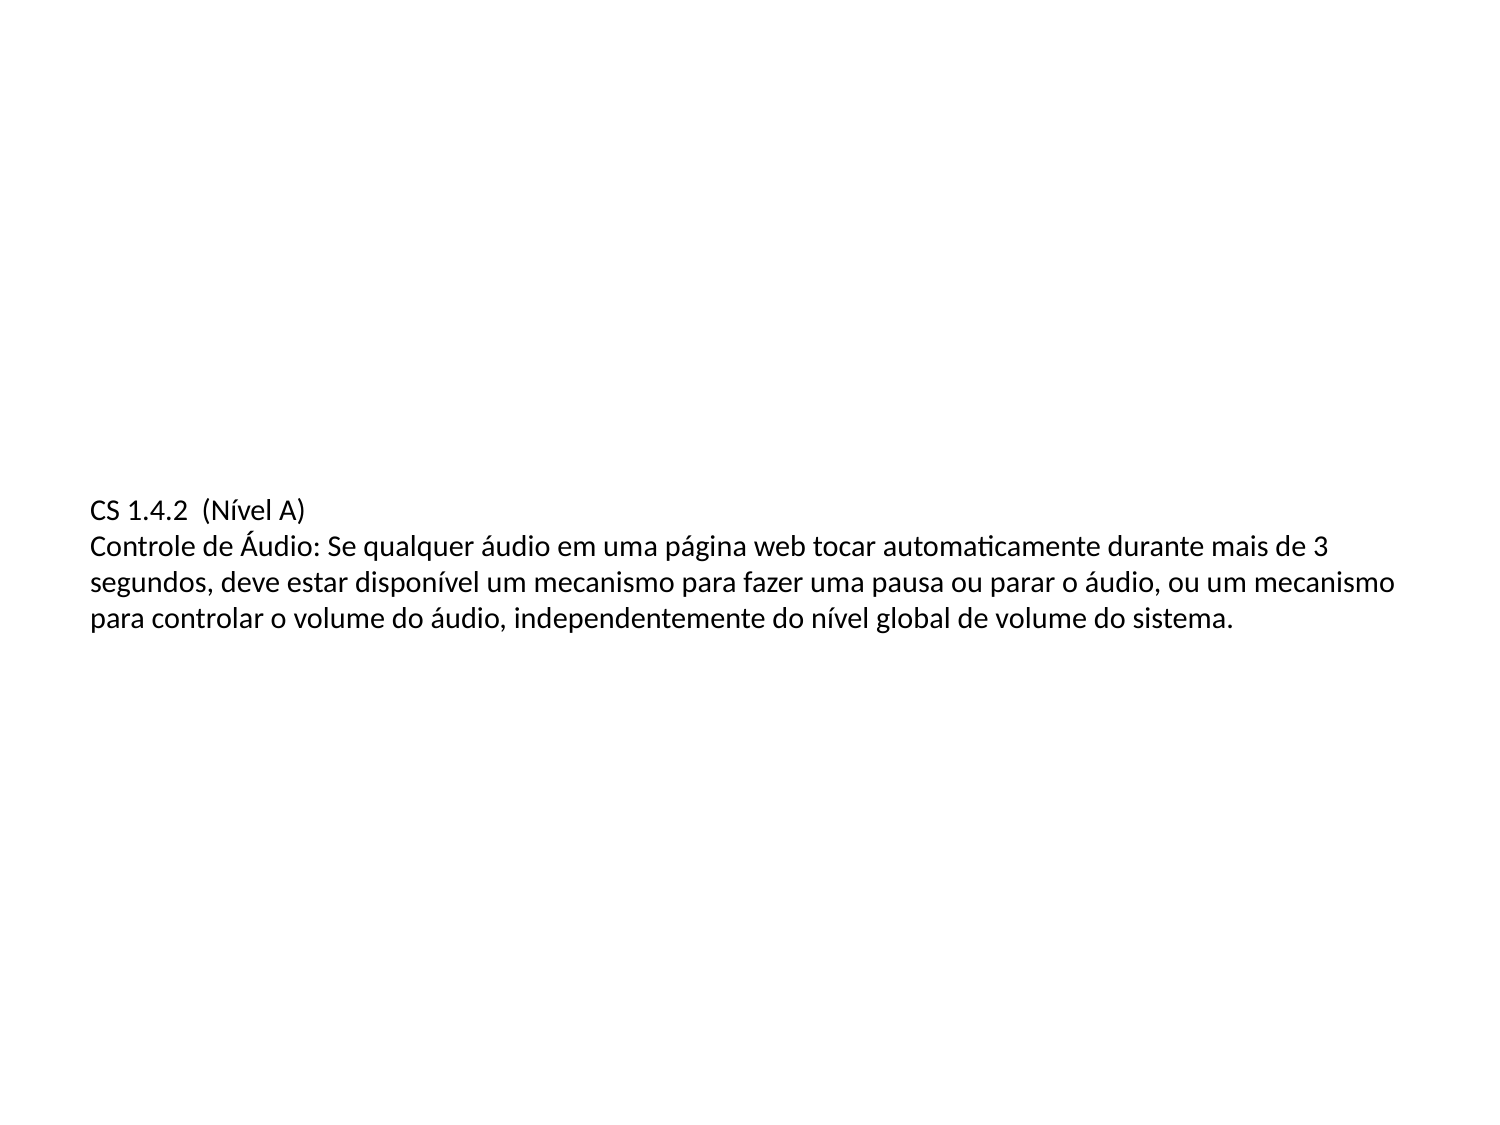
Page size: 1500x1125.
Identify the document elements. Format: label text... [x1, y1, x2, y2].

title CS 1.4.2 (Nível A) Controle de Áudio: Se qualquer áudio em uma página web tocar automaticamente durante mais de 3 segundos, deve estar disponível um mecanismo para fazer uma pausa ou parar o áudio, ou um mecanismo para controlar o volume do áudio, independentemente do nível global de volume do sistema. [75, 468, 1425, 657]
